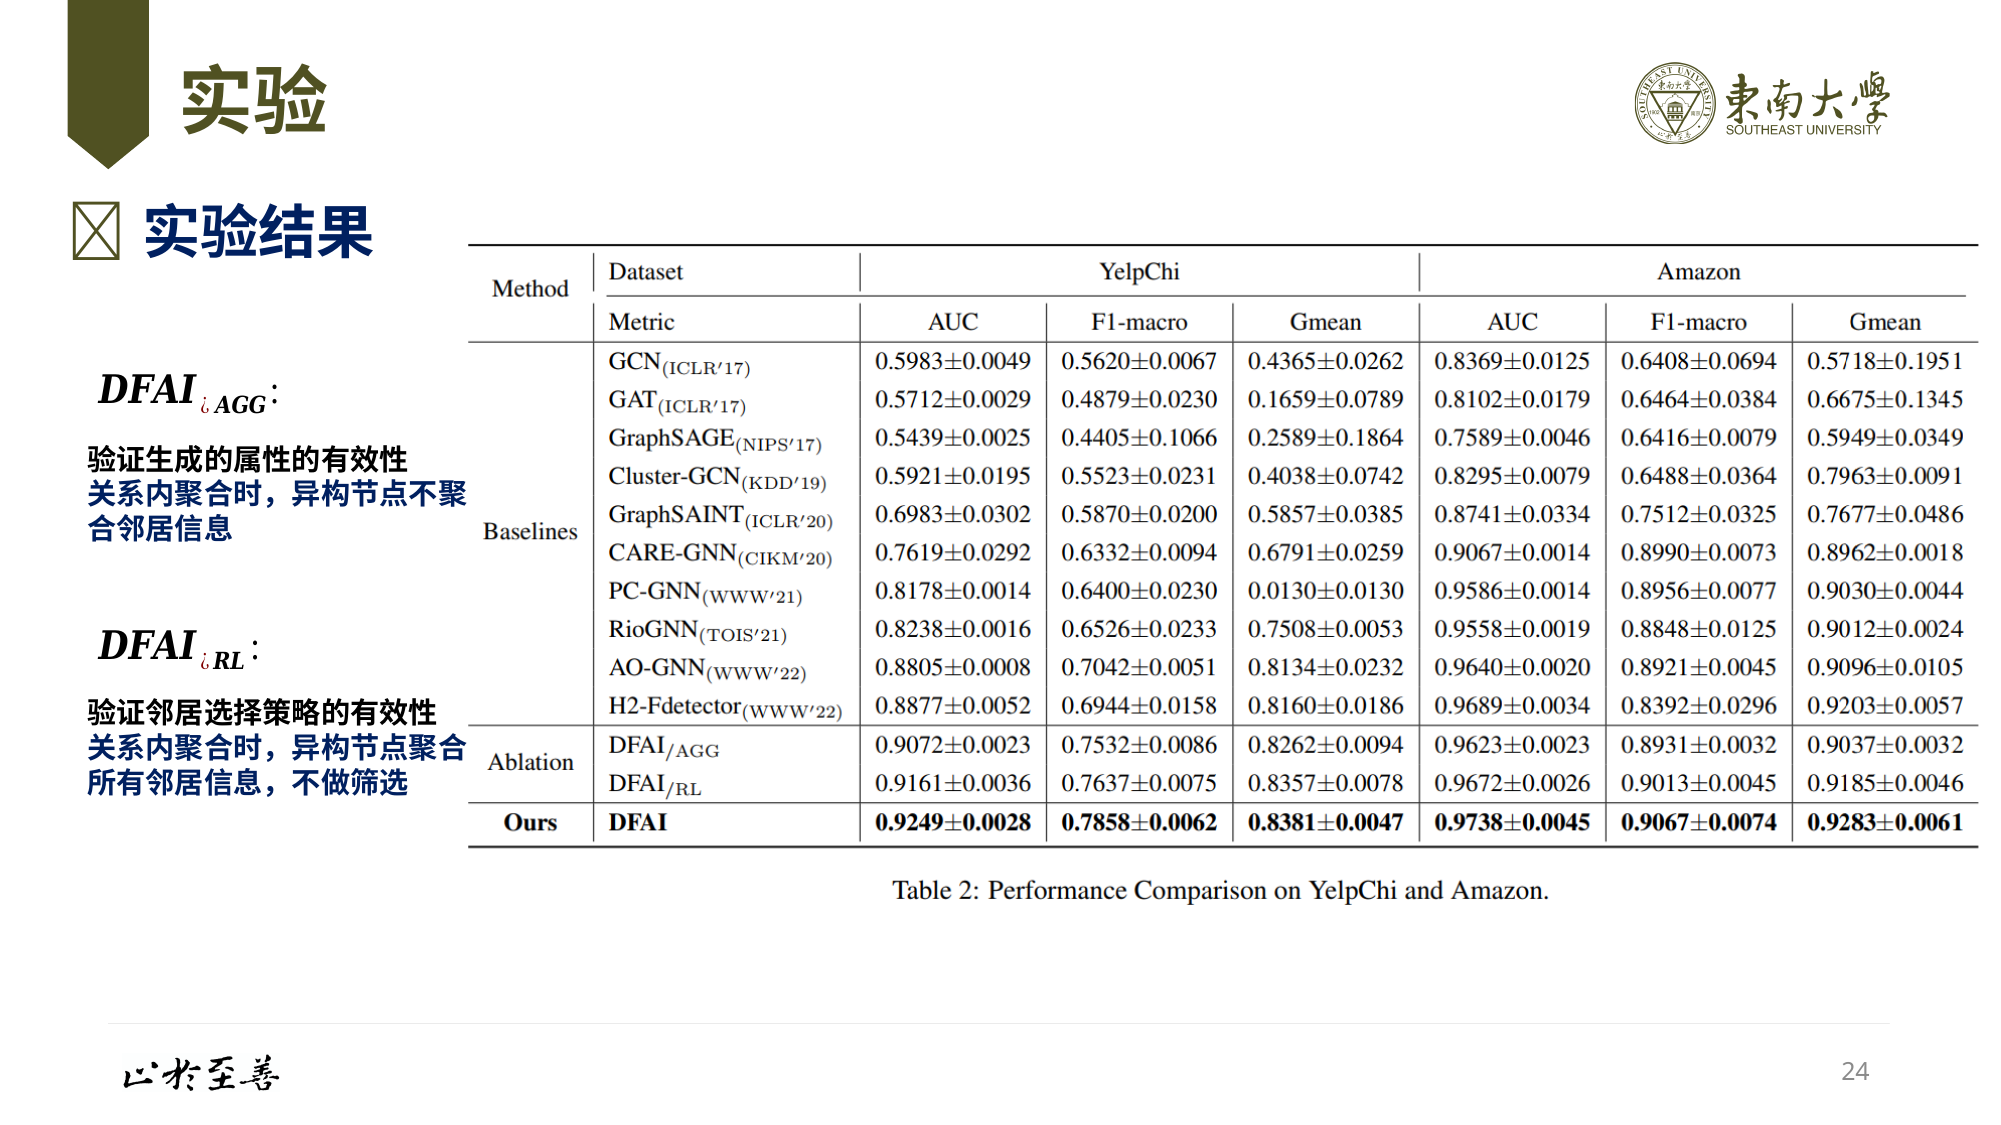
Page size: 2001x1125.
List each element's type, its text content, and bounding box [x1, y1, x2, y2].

title 实验 [178, 39, 1519, 169]
slide_number 24 [1434, 1042, 1885, 1103]
picture [456, 222, 1987, 918]
text_box 验证生成的属性的有效性 关系内聚合时，异构节点不聚合邻居信息 [72, 433, 456, 554]
text_box 验证邻居选择策略的有效性 关系内聚合时，异构节点聚合所有邻居信息，不做筛选 [72, 687, 456, 807]
text_box 实验结果 [53, 188, 390, 273]
picture [122, 1053, 280, 1092]
